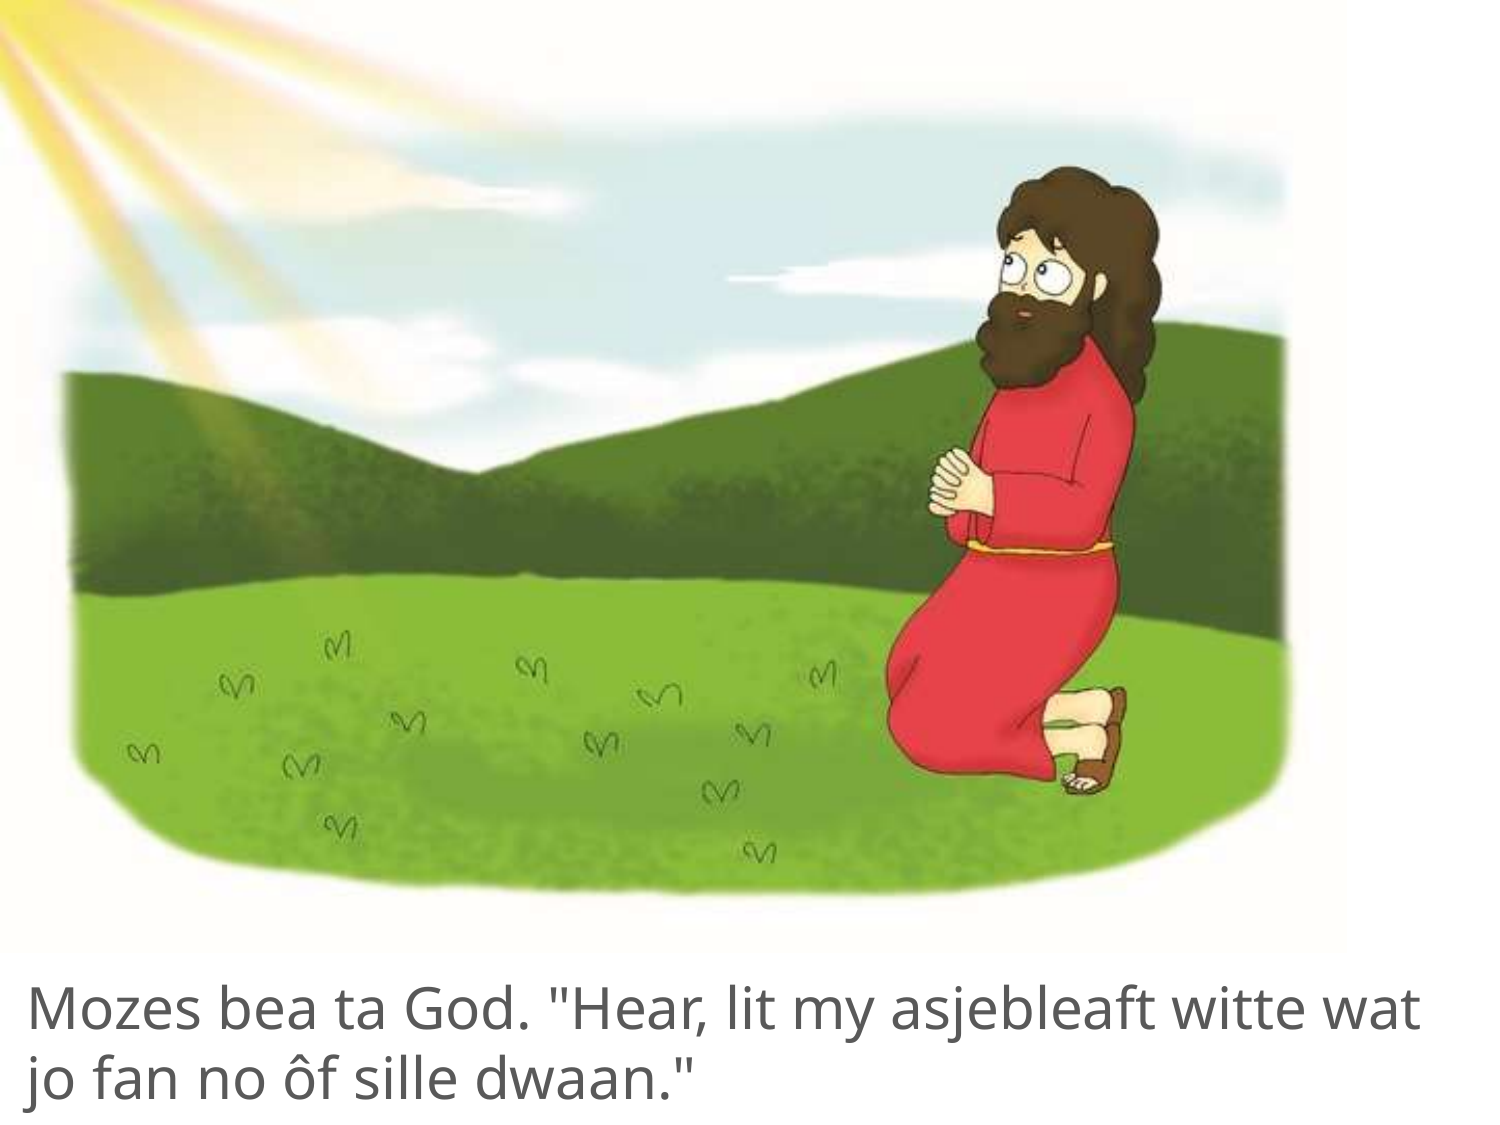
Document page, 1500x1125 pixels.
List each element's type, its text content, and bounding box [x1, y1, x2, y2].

text_box Mozes bea ta God. "Hear, lit my asjebleaft witte wat jo fan no ôf sille dwaan." [11, 964, 1498, 1119]
picture [0, 0, 1348, 953]
